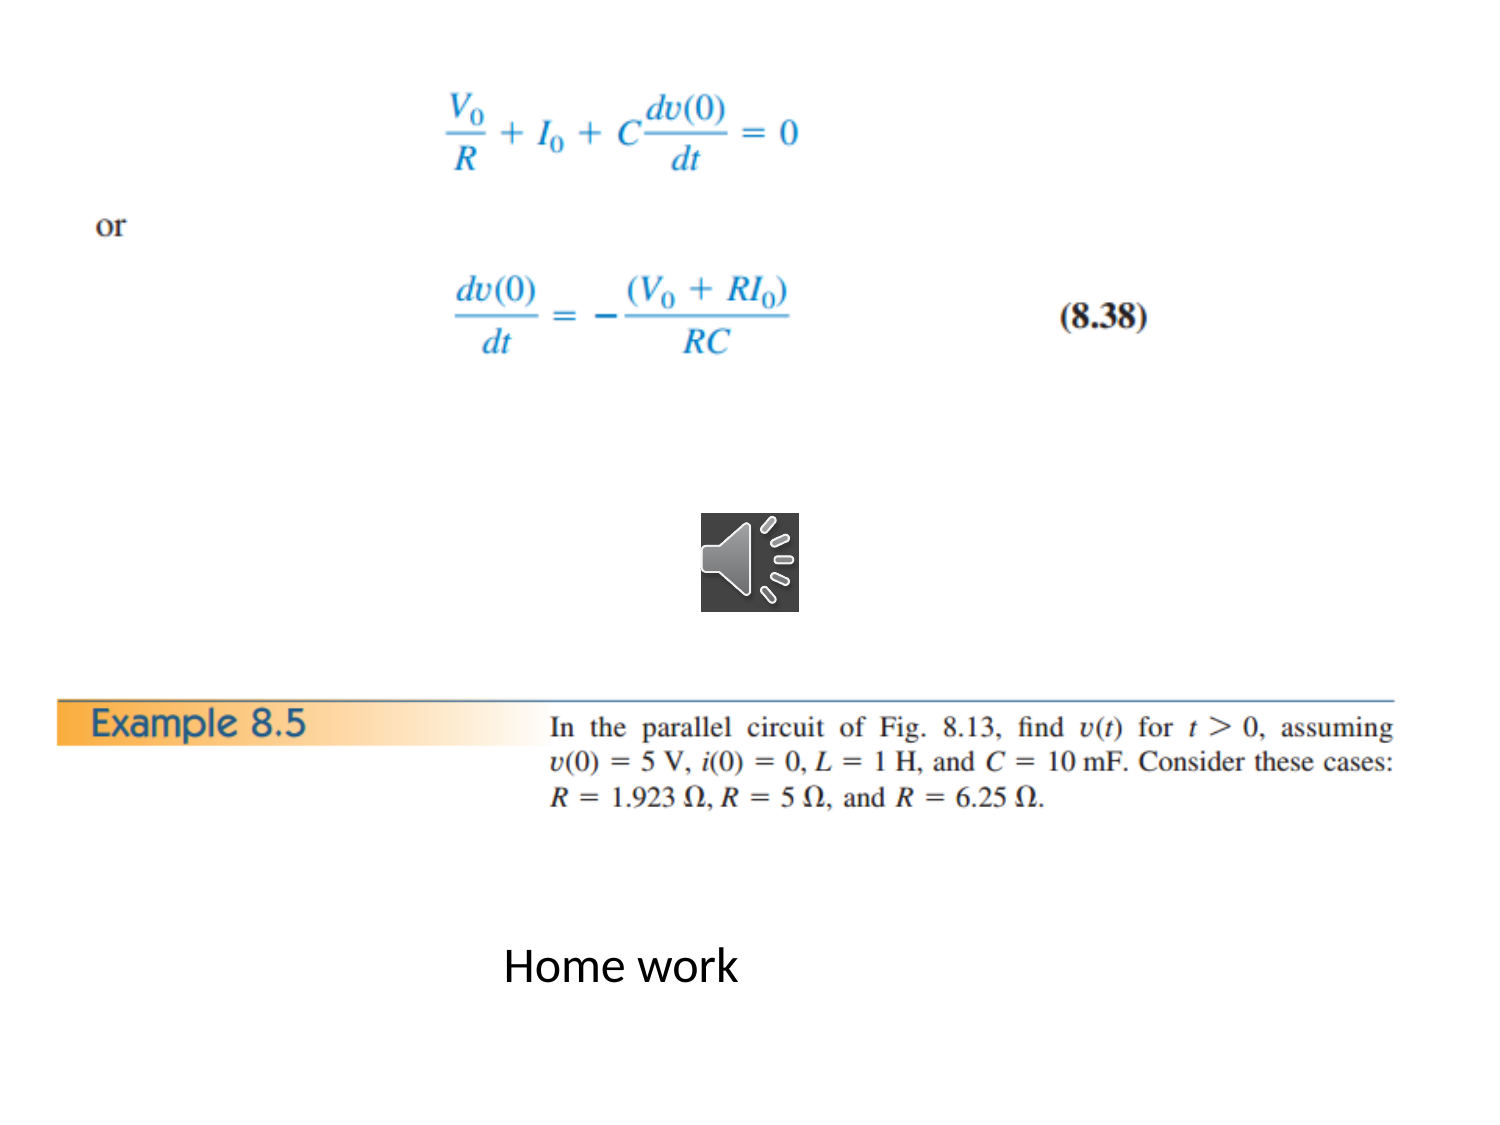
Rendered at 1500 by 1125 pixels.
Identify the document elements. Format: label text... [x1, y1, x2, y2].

picture [699, 512, 801, 613]
text_box Home work [488, 924, 754, 1000]
picture [49, 74, 1165, 368]
picture [24, 687, 1436, 848]
